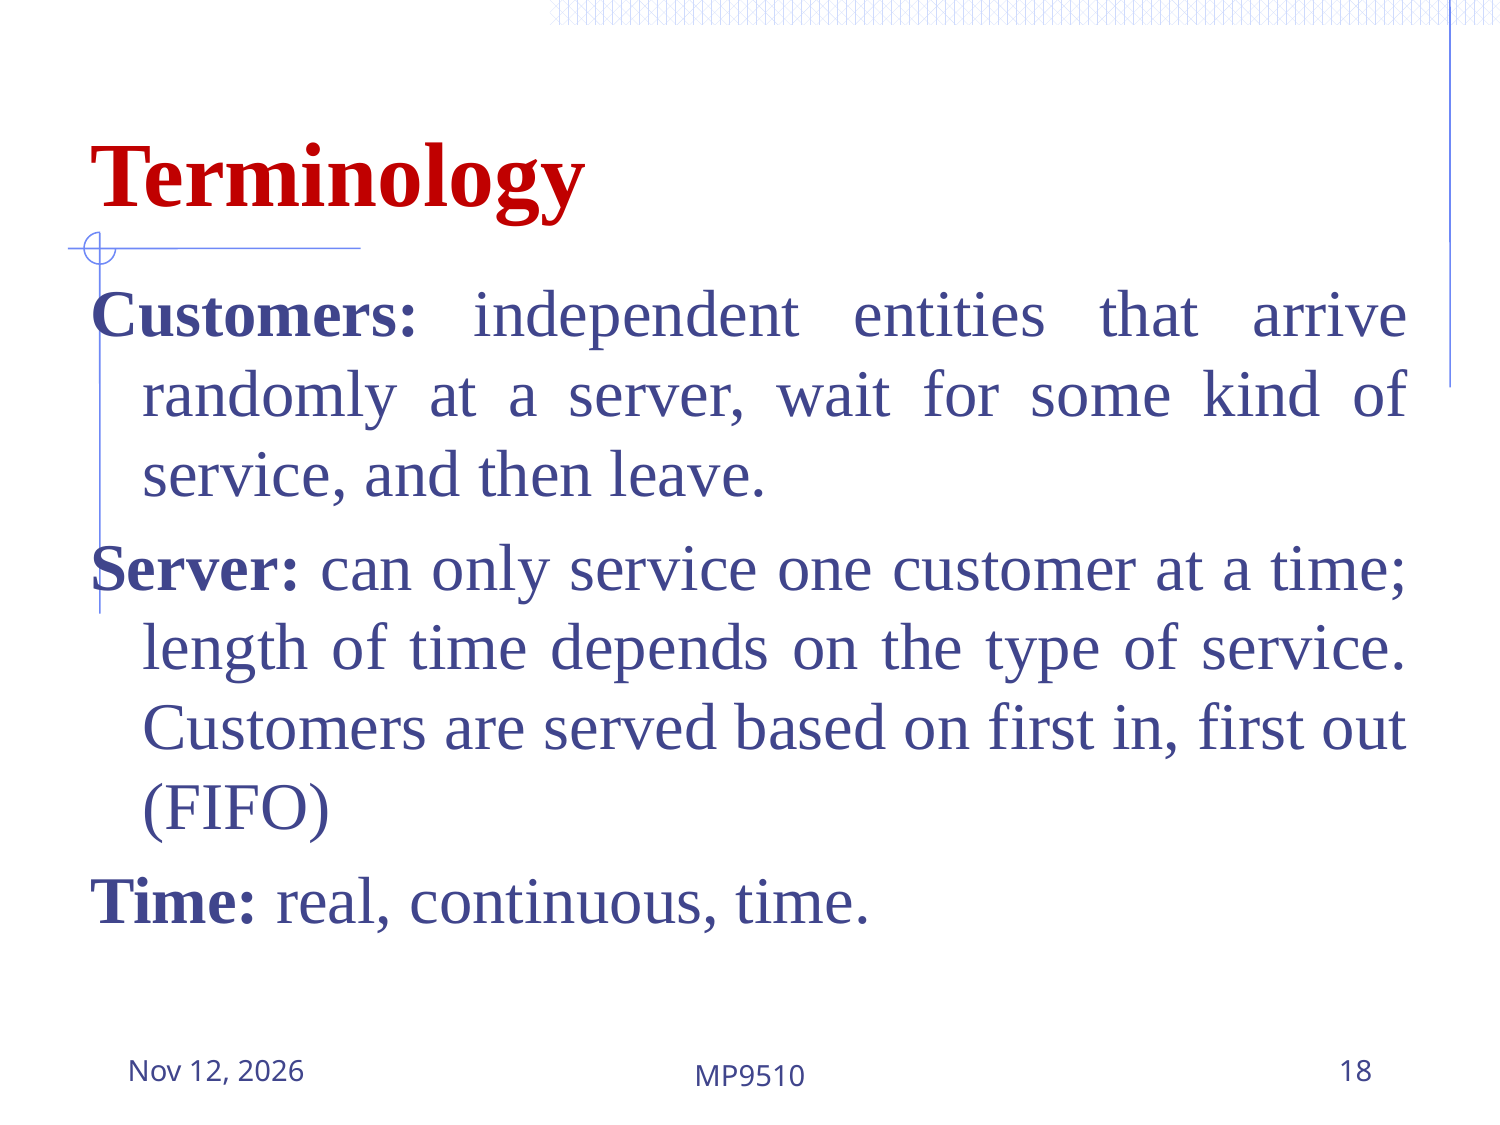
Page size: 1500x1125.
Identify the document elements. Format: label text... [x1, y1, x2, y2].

list Customers: independent entities that arrive randomly at a server, wait for some kind of service, and then leave. Server: can only service one customer at a time; length of time depends on the type of service. Customers are served based on first in, first out (FIFO) Time: real, continuous, time. [75, 262, 1425, 1000]
slide_number 18 [1074, 1024, 1388, 1101]
title Terminology [75, 45, 1426, 233]
slide_number 13-Jul-23 [112, 1024, 426, 1101]
footer MP9510 [512, 1024, 988, 1101]
